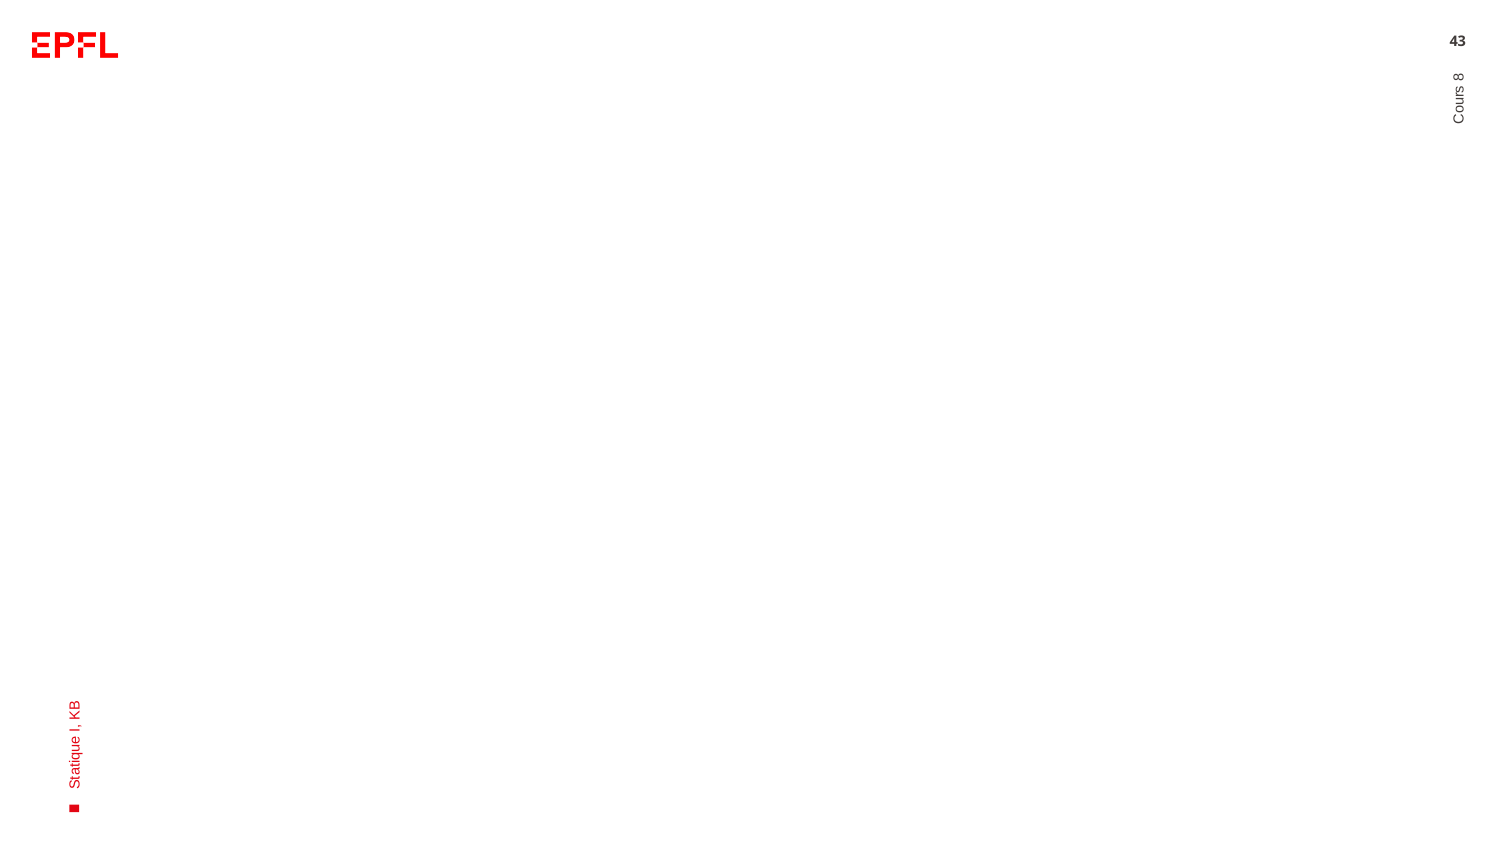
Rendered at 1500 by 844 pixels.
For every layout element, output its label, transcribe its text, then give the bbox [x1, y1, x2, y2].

slide_number Statique I, KB [0, 256, 149, 805]
picture [21, 21, 129, 69]
footer Cours 8 [1415, 58, 1500, 641]
slide_number 43 [1415, 32, 1500, 58]
